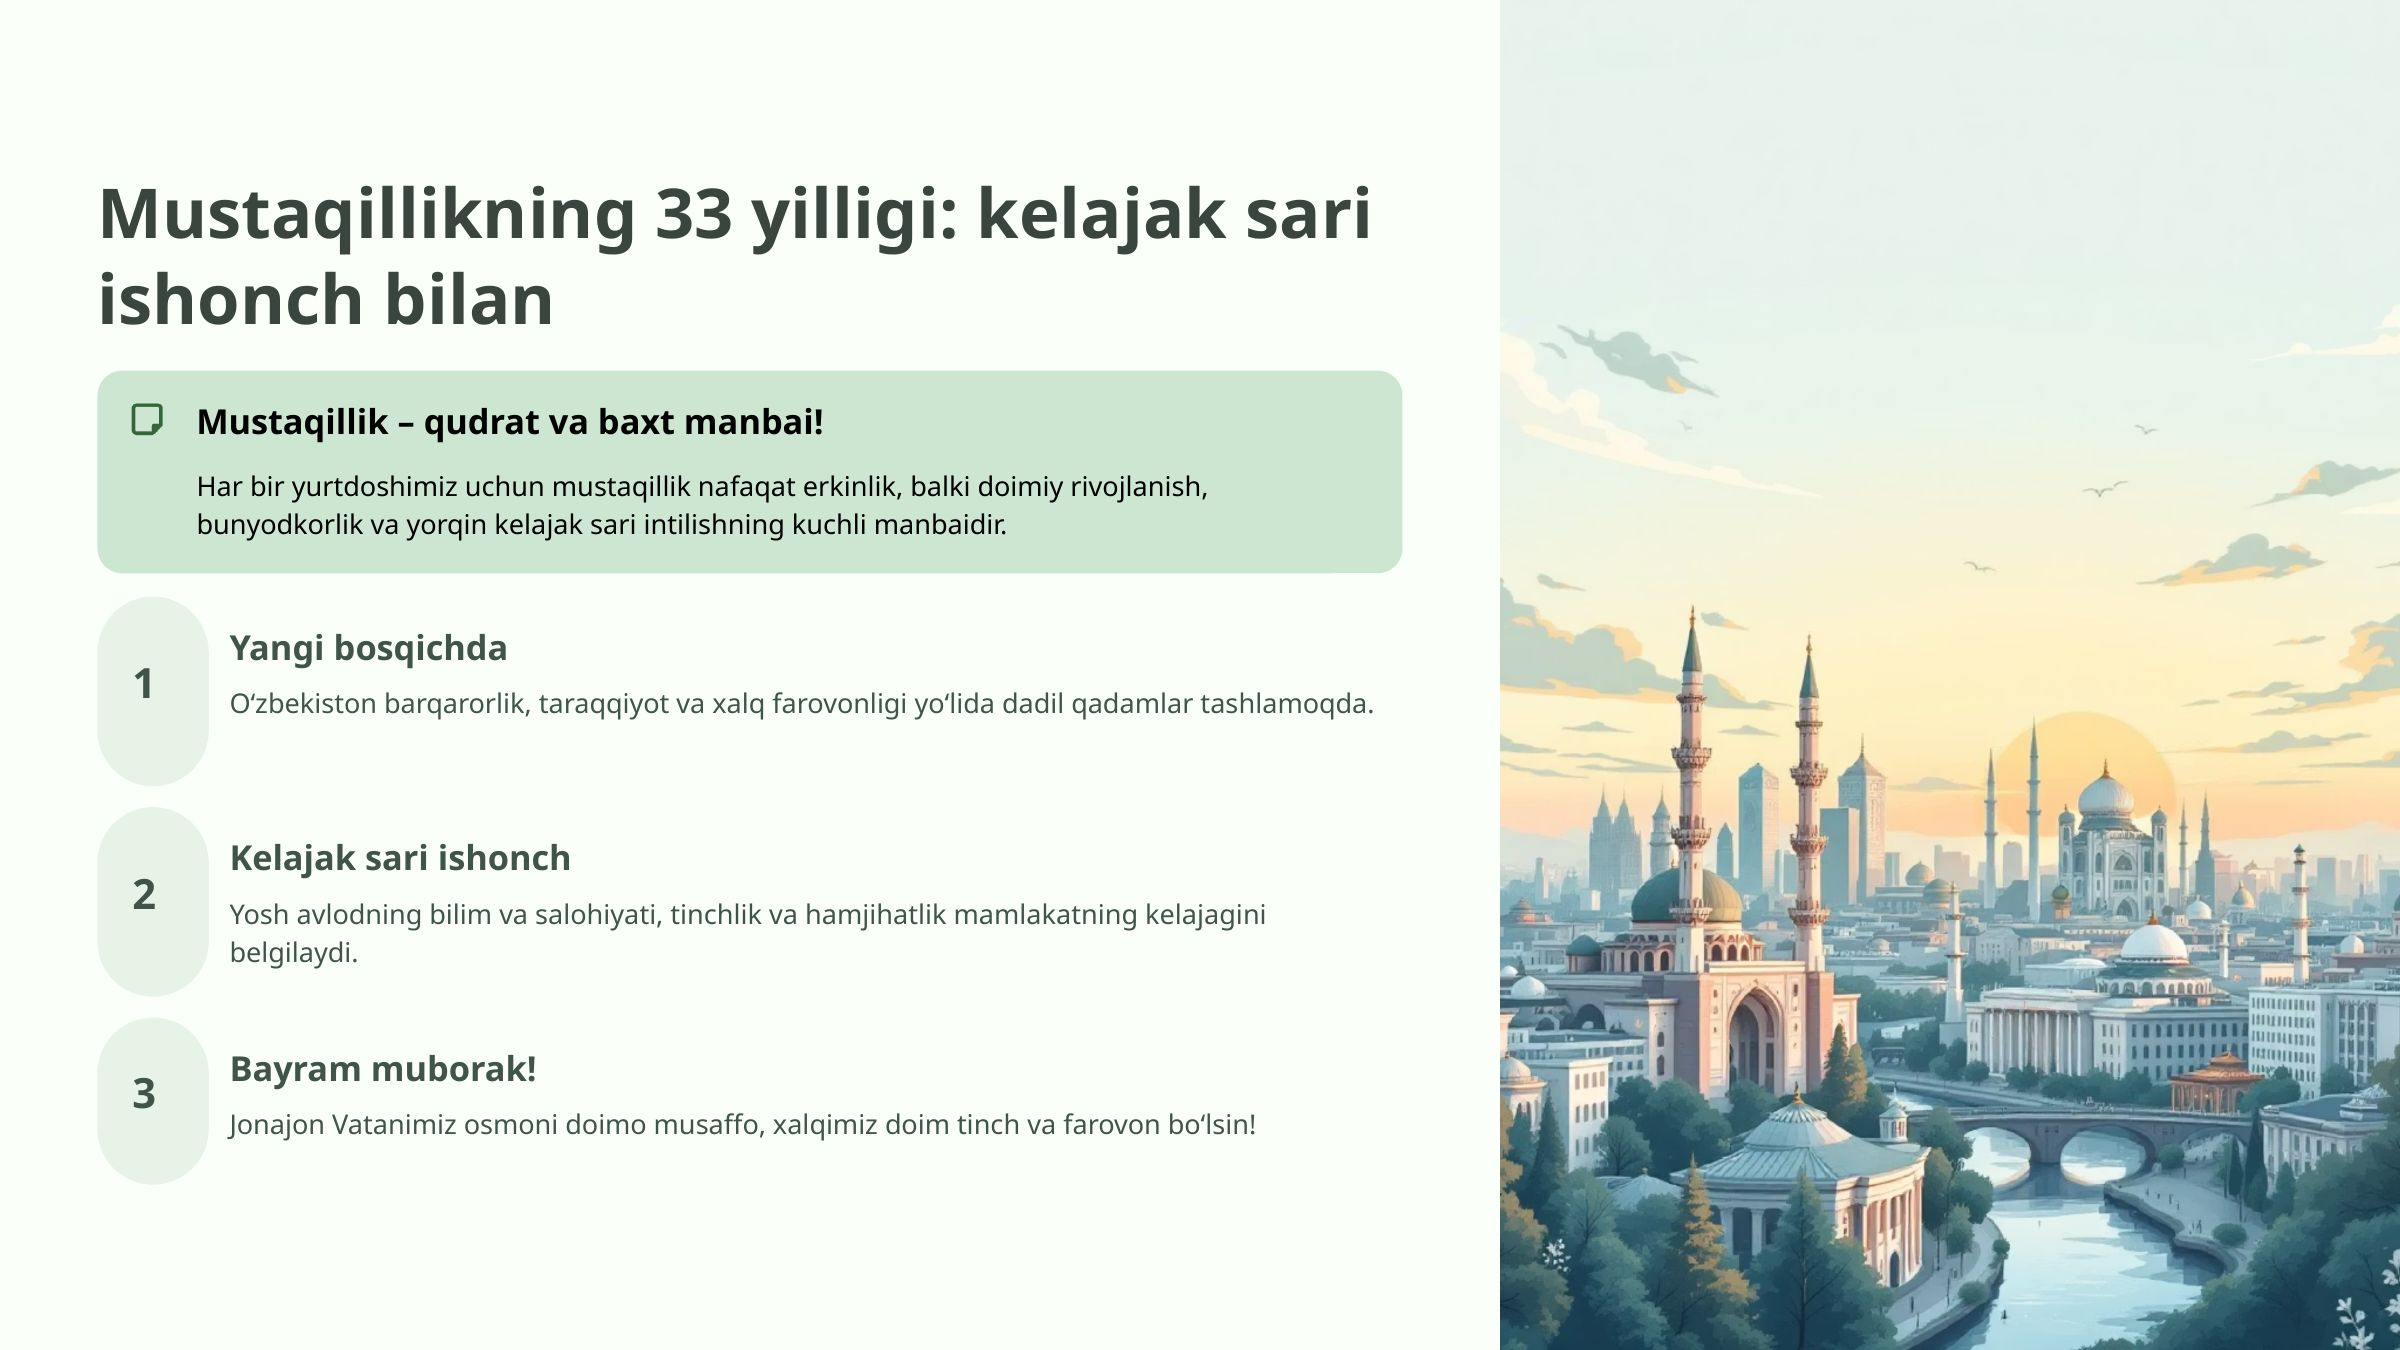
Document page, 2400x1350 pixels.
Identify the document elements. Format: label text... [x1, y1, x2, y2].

text_box [97, 596, 209, 787]
text_box Kelajak sari ishonch [229, 834, 589, 879]
text_box [97, 1017, 209, 1185]
text_box 2 [132, 875, 174, 928]
text_box Mustaqillikning 33 yilligi: kelajak sari ishonch bilan [97, 165, 1403, 340]
text_box 3 [132, 1074, 174, 1128]
text_box Har bir yurtdoshimiz uchun mustaqillik nafaqat erkinlik, balki doimiy rivojlanish, bunyodkorlik va yorqin kelajak sari intilishning kuchli manbaidir. [196, 462, 1375, 541]
picture [1499, 0, 2400, 1350]
text_box Mustaqillik – qudrat va baxt manbai! [196, 398, 839, 442]
text_box Yosh avlodning bilim va salohiyati, tinchlik va hamjihatlik mamlakatning kelajagini belgilaydi. [229, 891, 1403, 969]
text_box [97, 807, 209, 997]
text_box Yangi bosqichda [229, 624, 578, 669]
picture [125, 401, 169, 437]
text_box Bayram muborak! [229, 1045, 578, 1089]
text_box Jonajon Vatanimiz osmoni doimo musaffo, xalqimiz doim tinch va farovon boʻlsin! [229, 1101, 1403, 1141]
text_box [97, 370, 1403, 574]
text_box Oʻzbekiston barqarorlik, taraqqiyot va xalq farovonligi yoʻlida dadil qadamlar tashlamoqda. [229, 680, 1403, 759]
text_box 1 [132, 665, 174, 718]
